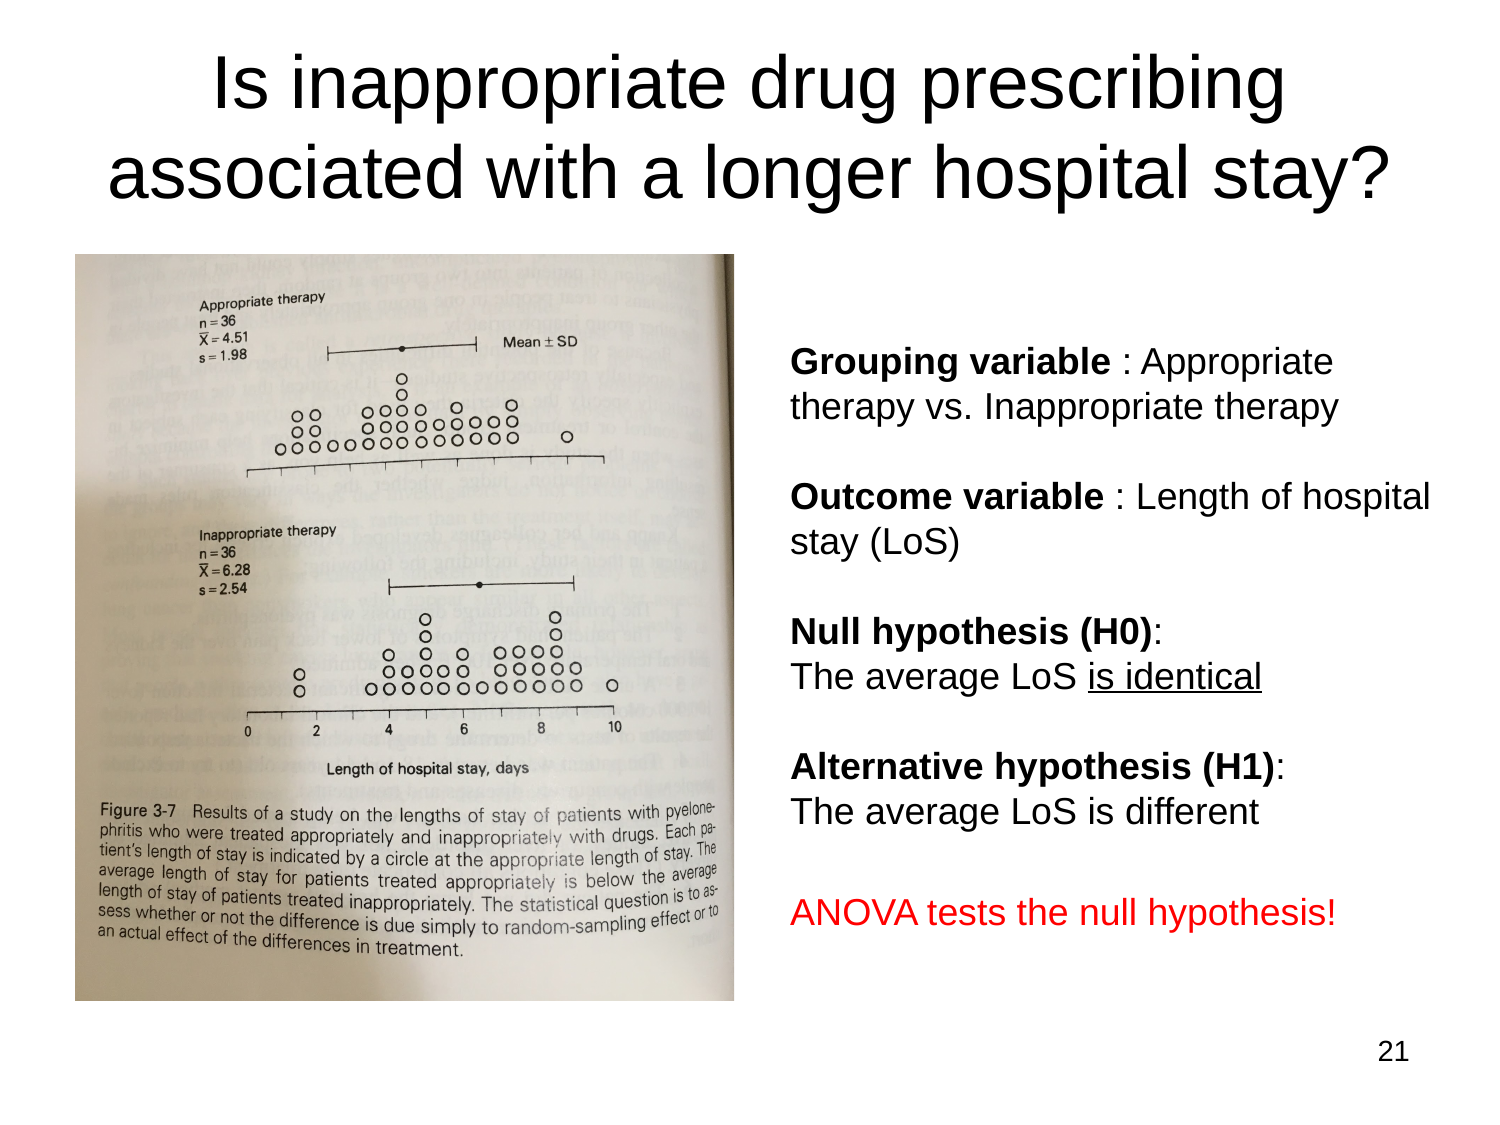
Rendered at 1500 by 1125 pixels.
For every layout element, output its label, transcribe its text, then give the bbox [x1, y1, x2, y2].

text_box Grouping variable : Appropriate therapy vs. Inappropriate therapy Outcome variable : Length of hospital stay (LoS) Null hypothesis (H0): The average LoS is identical Alternative hypothesis (H1): The average LoS is different [775, 321, 1466, 804]
title Is inappropriate drug prescribing associated with a longer hospital stay? [75, 75, 1425, 263]
picture [74, 253, 735, 1001]
text_box ANOVA tests the null hypothesis! [775, 873, 1500, 1014]
slide_number 21 [1074, 1024, 1425, 1103]
